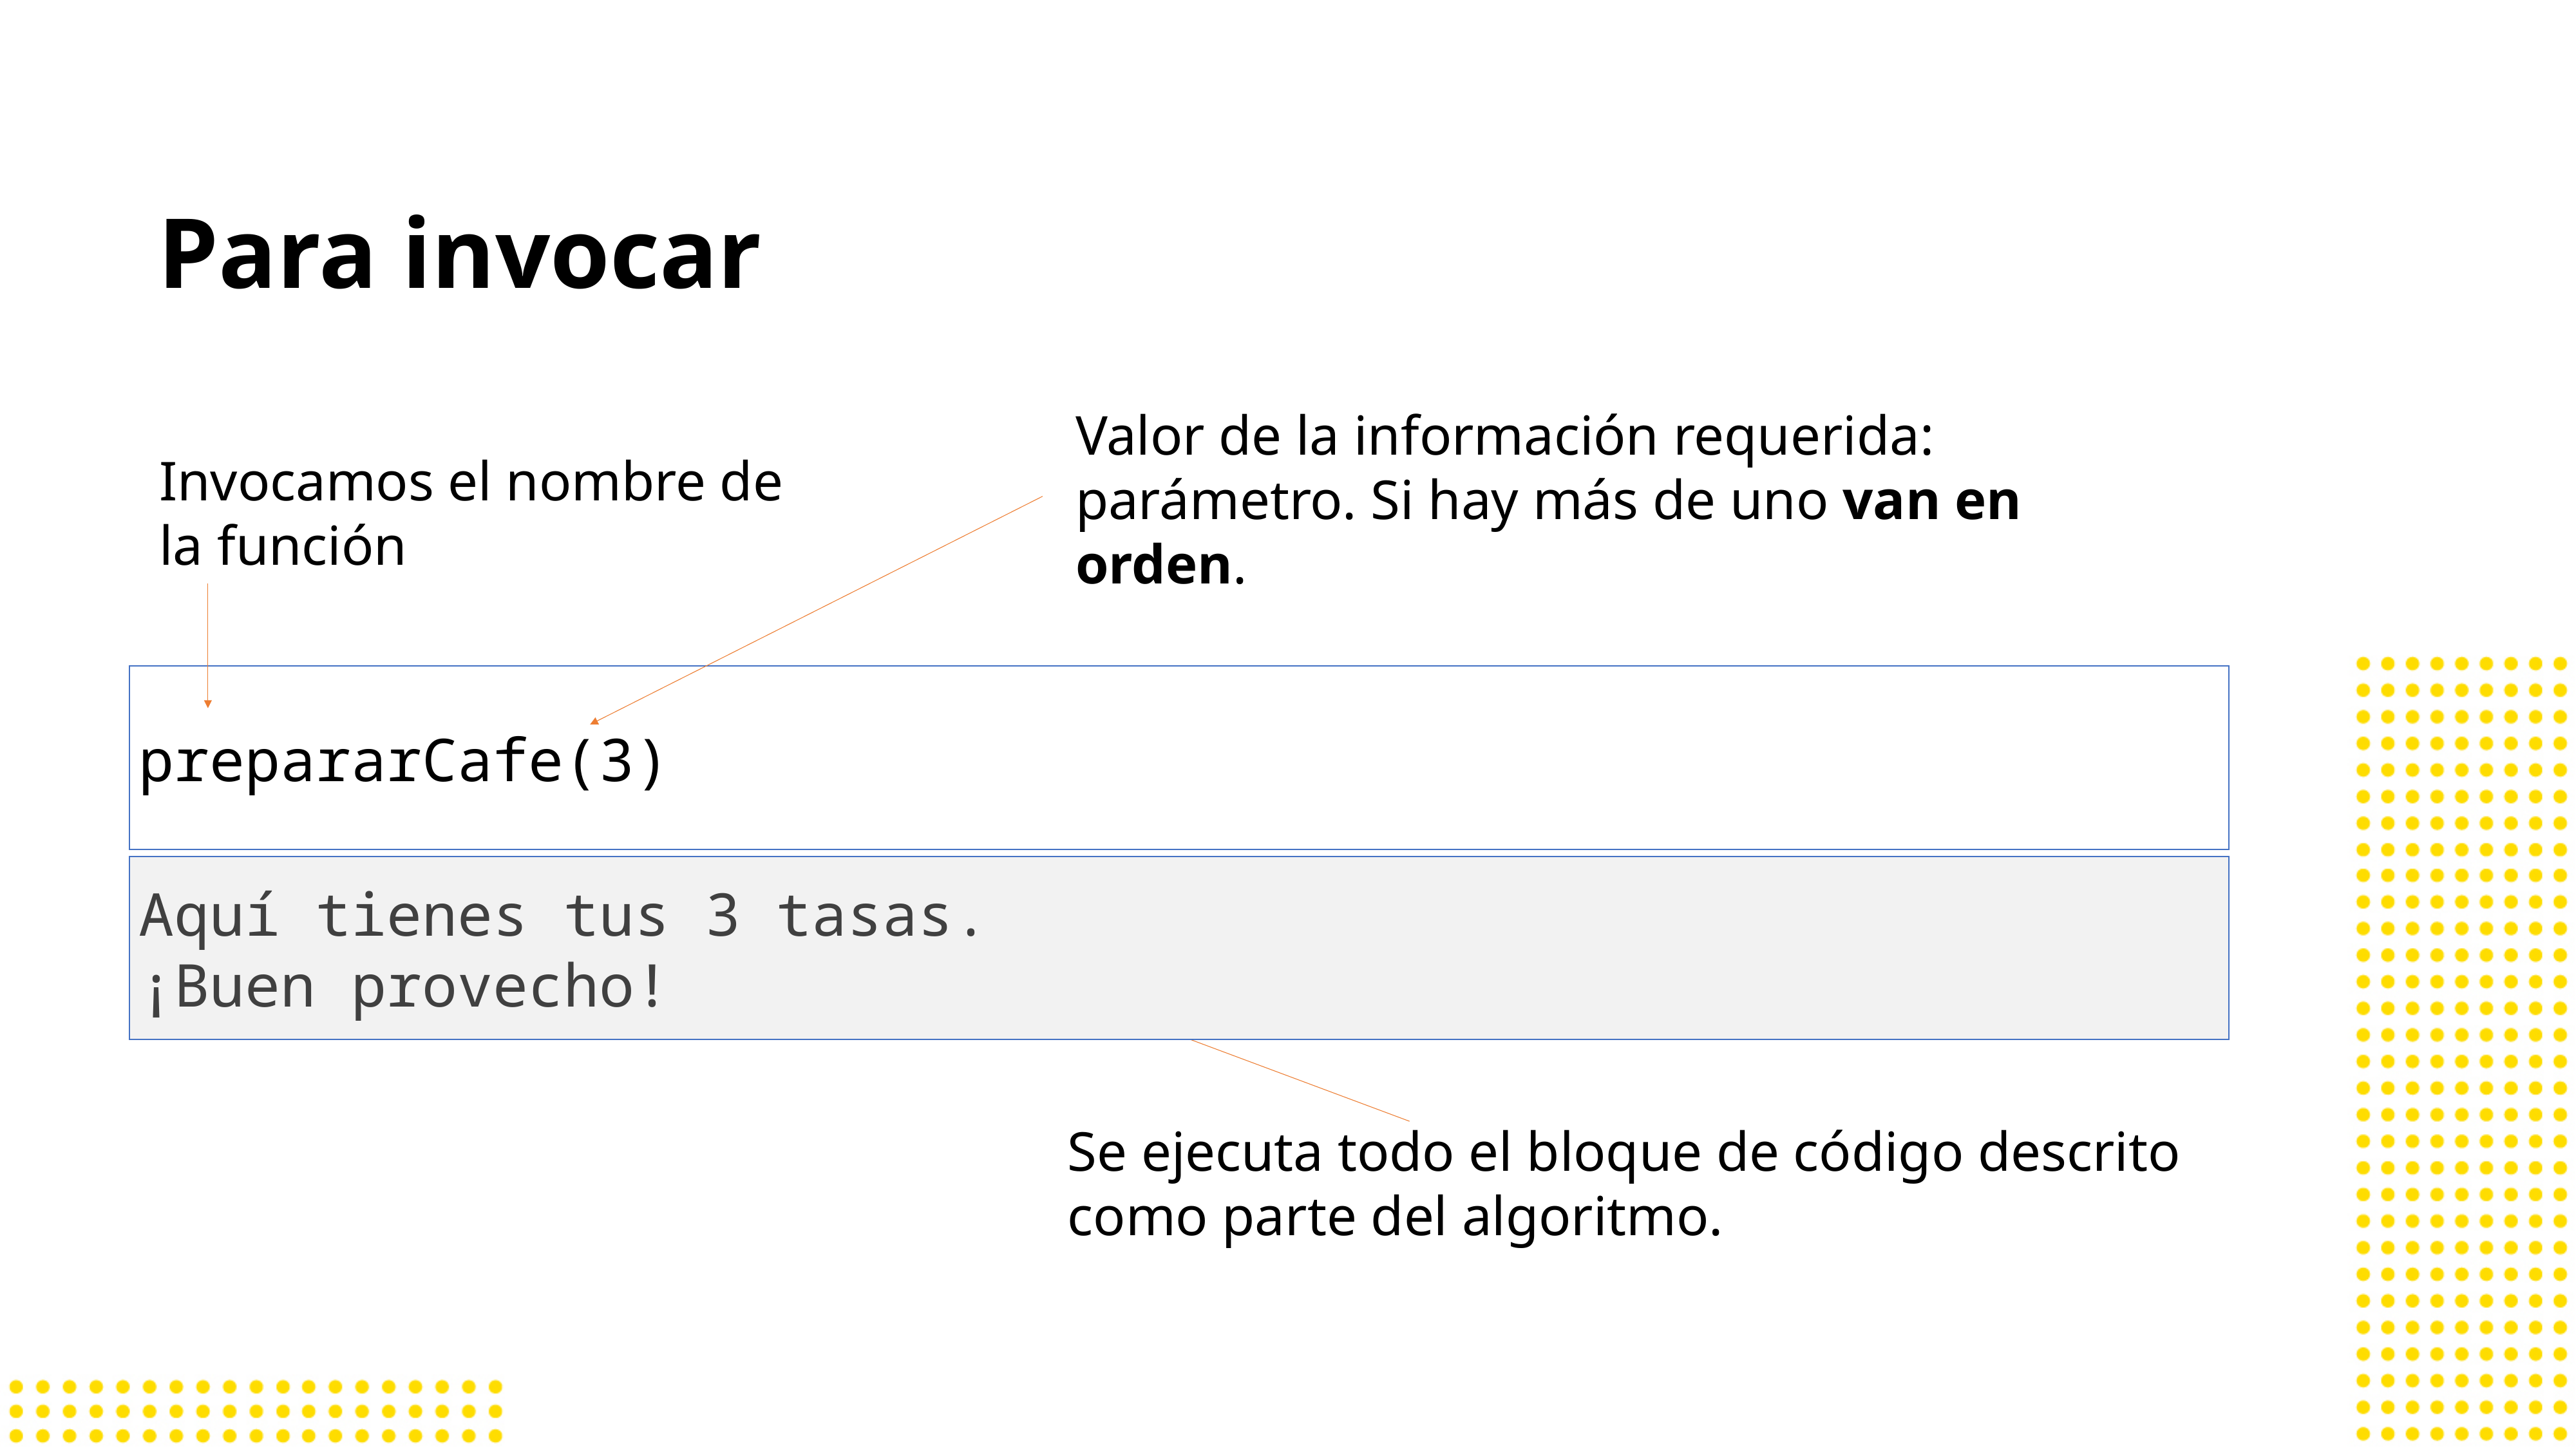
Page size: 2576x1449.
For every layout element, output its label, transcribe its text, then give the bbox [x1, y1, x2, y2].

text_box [1057, 990, 1410, 1122]
text_box Invocamos el nombre de la función [149, 442, 797, 647]
text_box Valor de la información requerida: parámetro. Si hay más de uno van en orden. [1065, 396, 2206, 580]
text_box prepararCafe(3) [129, 665, 2230, 850]
title Para invocar [148, 196, 1288, 317]
text_box Aquí tienes tus 3 tasas. ¡Buen provecho! [129, 856, 2230, 1040]
picture [0, 0, 2576, 1449]
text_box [590, 496, 1043, 724]
text_box Se ejecuta todo el bloque de código descrito como parte del algoritmo. [1057, 1112, 2249, 1253]
